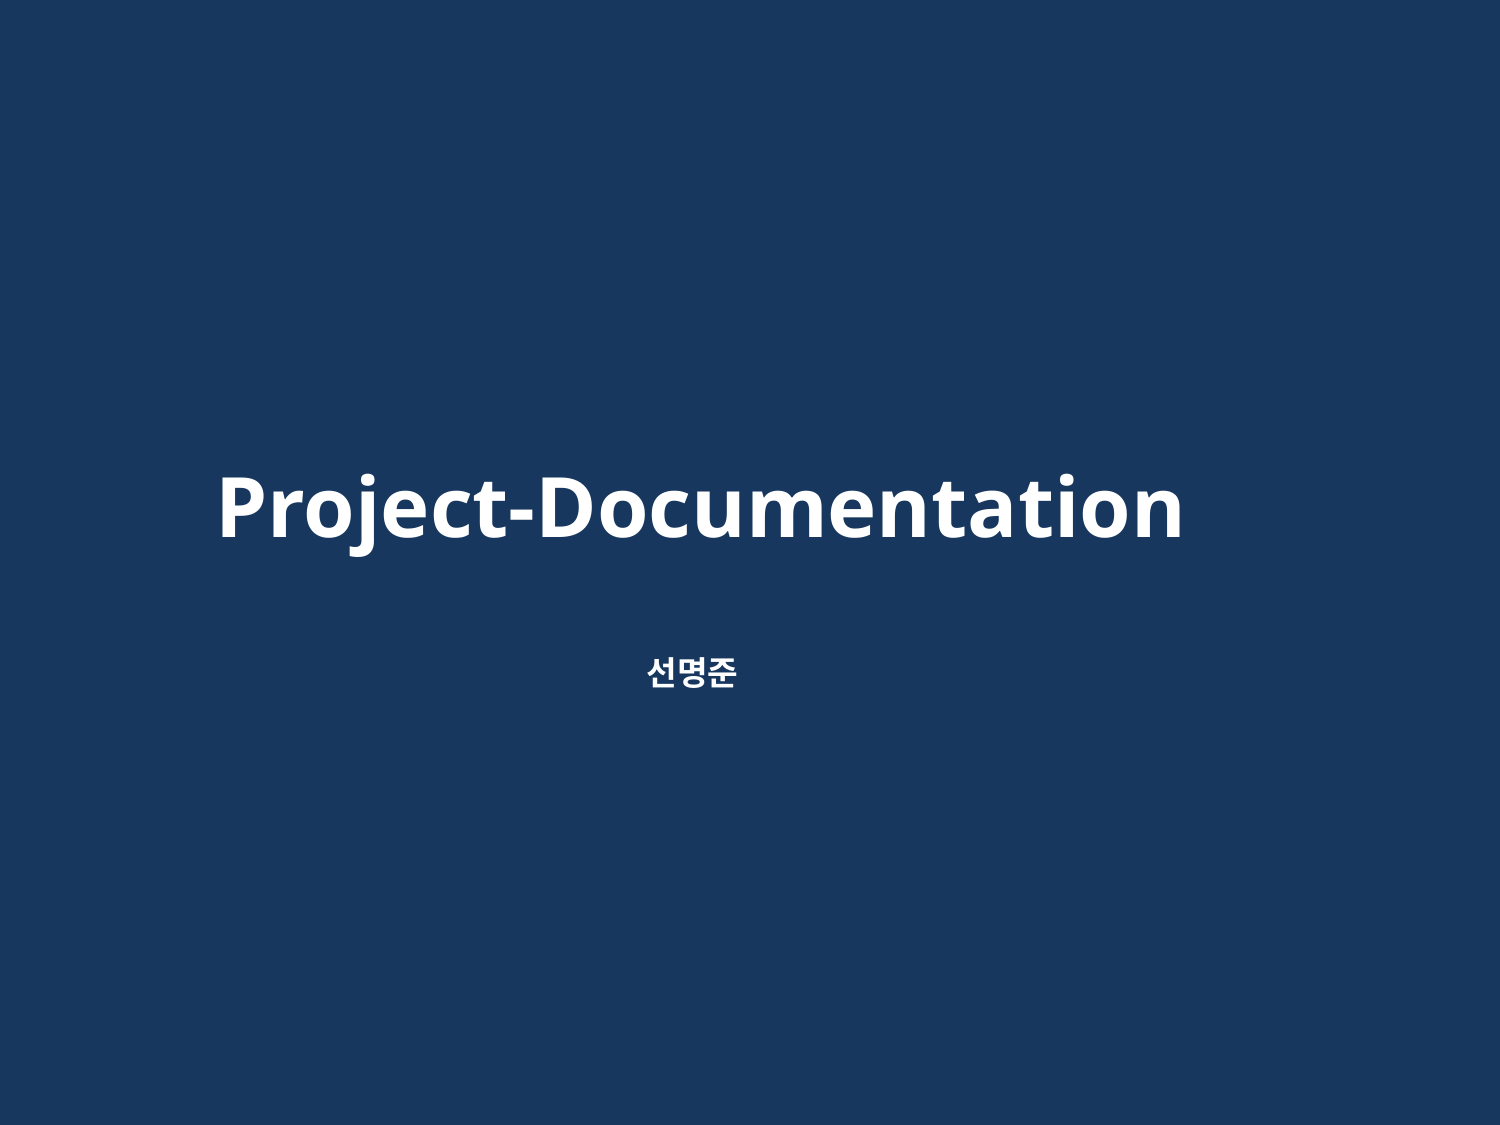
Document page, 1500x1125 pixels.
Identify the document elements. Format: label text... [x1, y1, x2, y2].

text_box Project-Documentation [200, 446, 1300, 562]
text_box 선명준 [631, 645, 868, 700]
